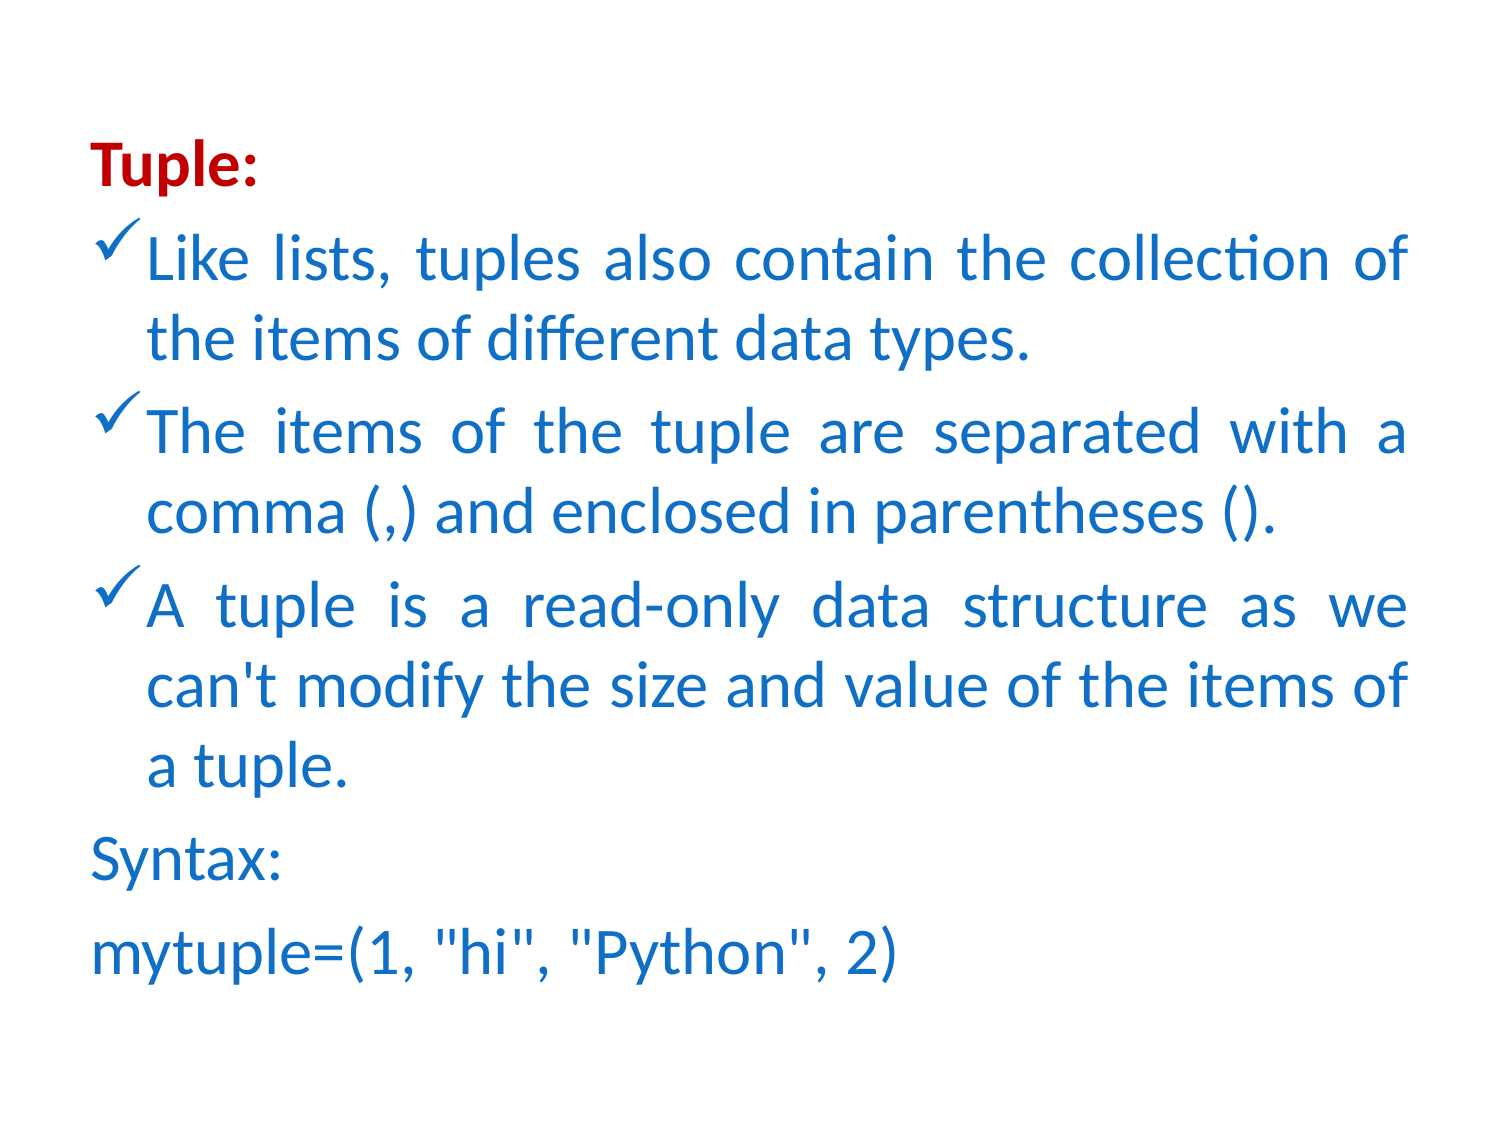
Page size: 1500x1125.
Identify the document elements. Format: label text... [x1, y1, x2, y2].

list Tuple: Like lists, tuples also contain the collection of the items of different data types. The items of the tuple are separated with a comma (,) and enclosed in parentheses (). A tuple is a read-only data structure as we can't modify the size and value of the items of a tuple. Syntax: mytuple=(1, "hi", "Python", 2) [75, 112, 1425, 1005]
